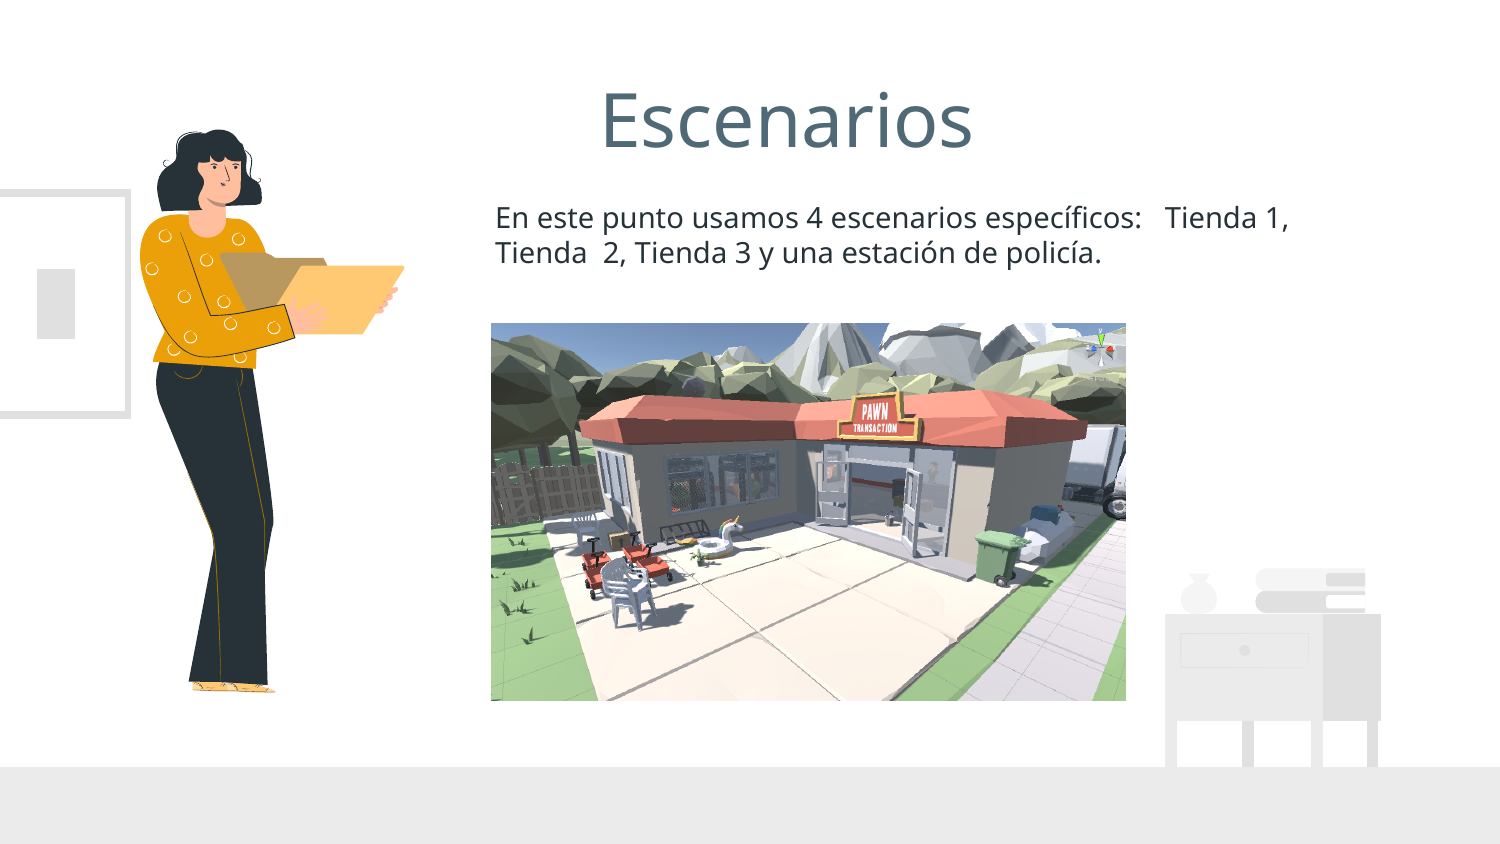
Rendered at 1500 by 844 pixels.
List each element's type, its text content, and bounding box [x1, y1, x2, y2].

picture [491, 323, 1127, 701]
text_box Escenarios [338, 78, 1236, 157]
subtitle En este punto usamos 4 escenarios específicos: Tienda 1, Tienda 2, Tienda 3 y una estación de policía. [454, 166, 1400, 285]
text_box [127, 129, 406, 694]
